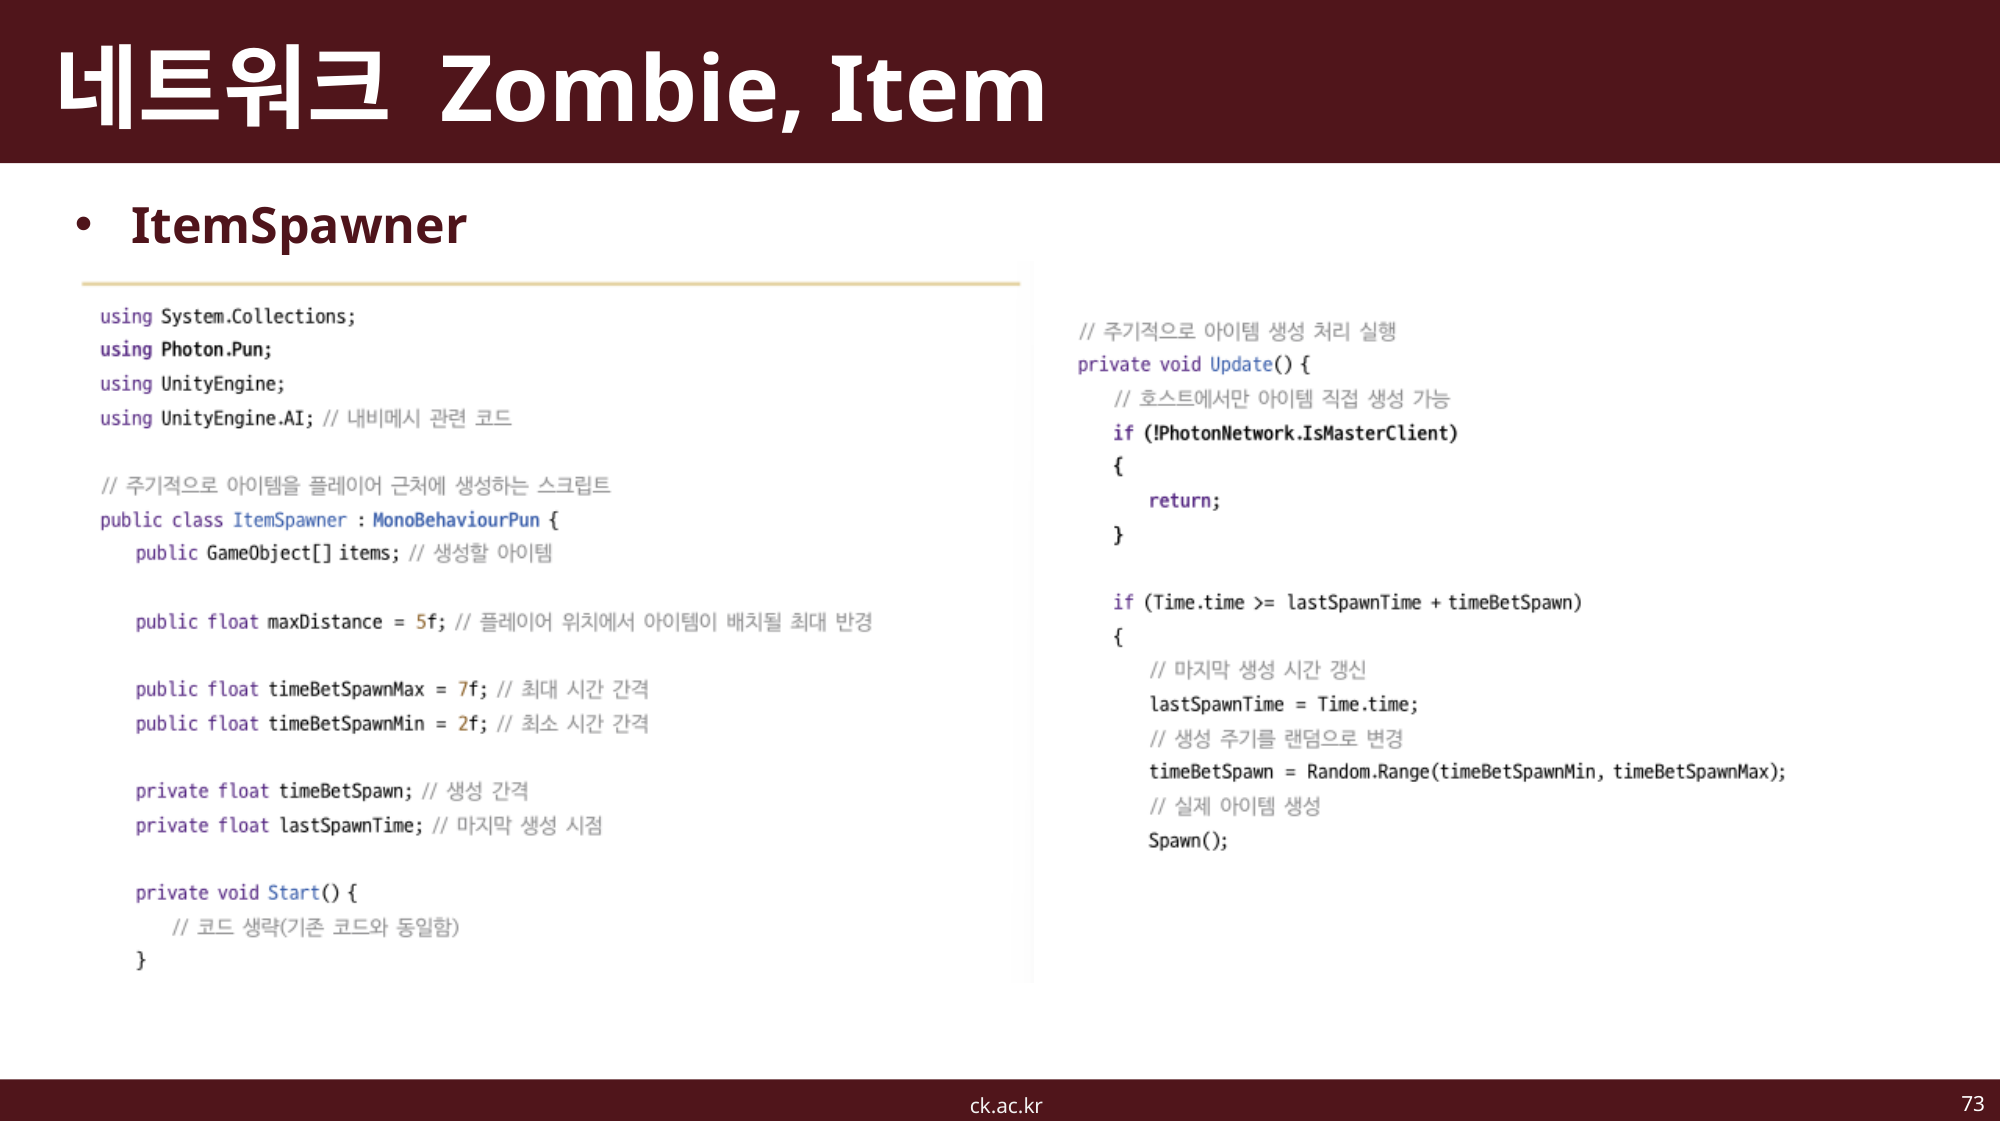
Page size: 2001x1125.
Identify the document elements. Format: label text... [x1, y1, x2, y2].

footer ck.ac.kr [949, 1084, 1064, 1125]
text_box ItemSpawner [60, 186, 1953, 261]
slide_number 73 [1911, 1083, 2000, 1125]
title 네트워크 Zombie, Item [39, 34, 1289, 149]
picture [1063, 312, 1922, 865]
picture [59, 261, 1034, 983]
